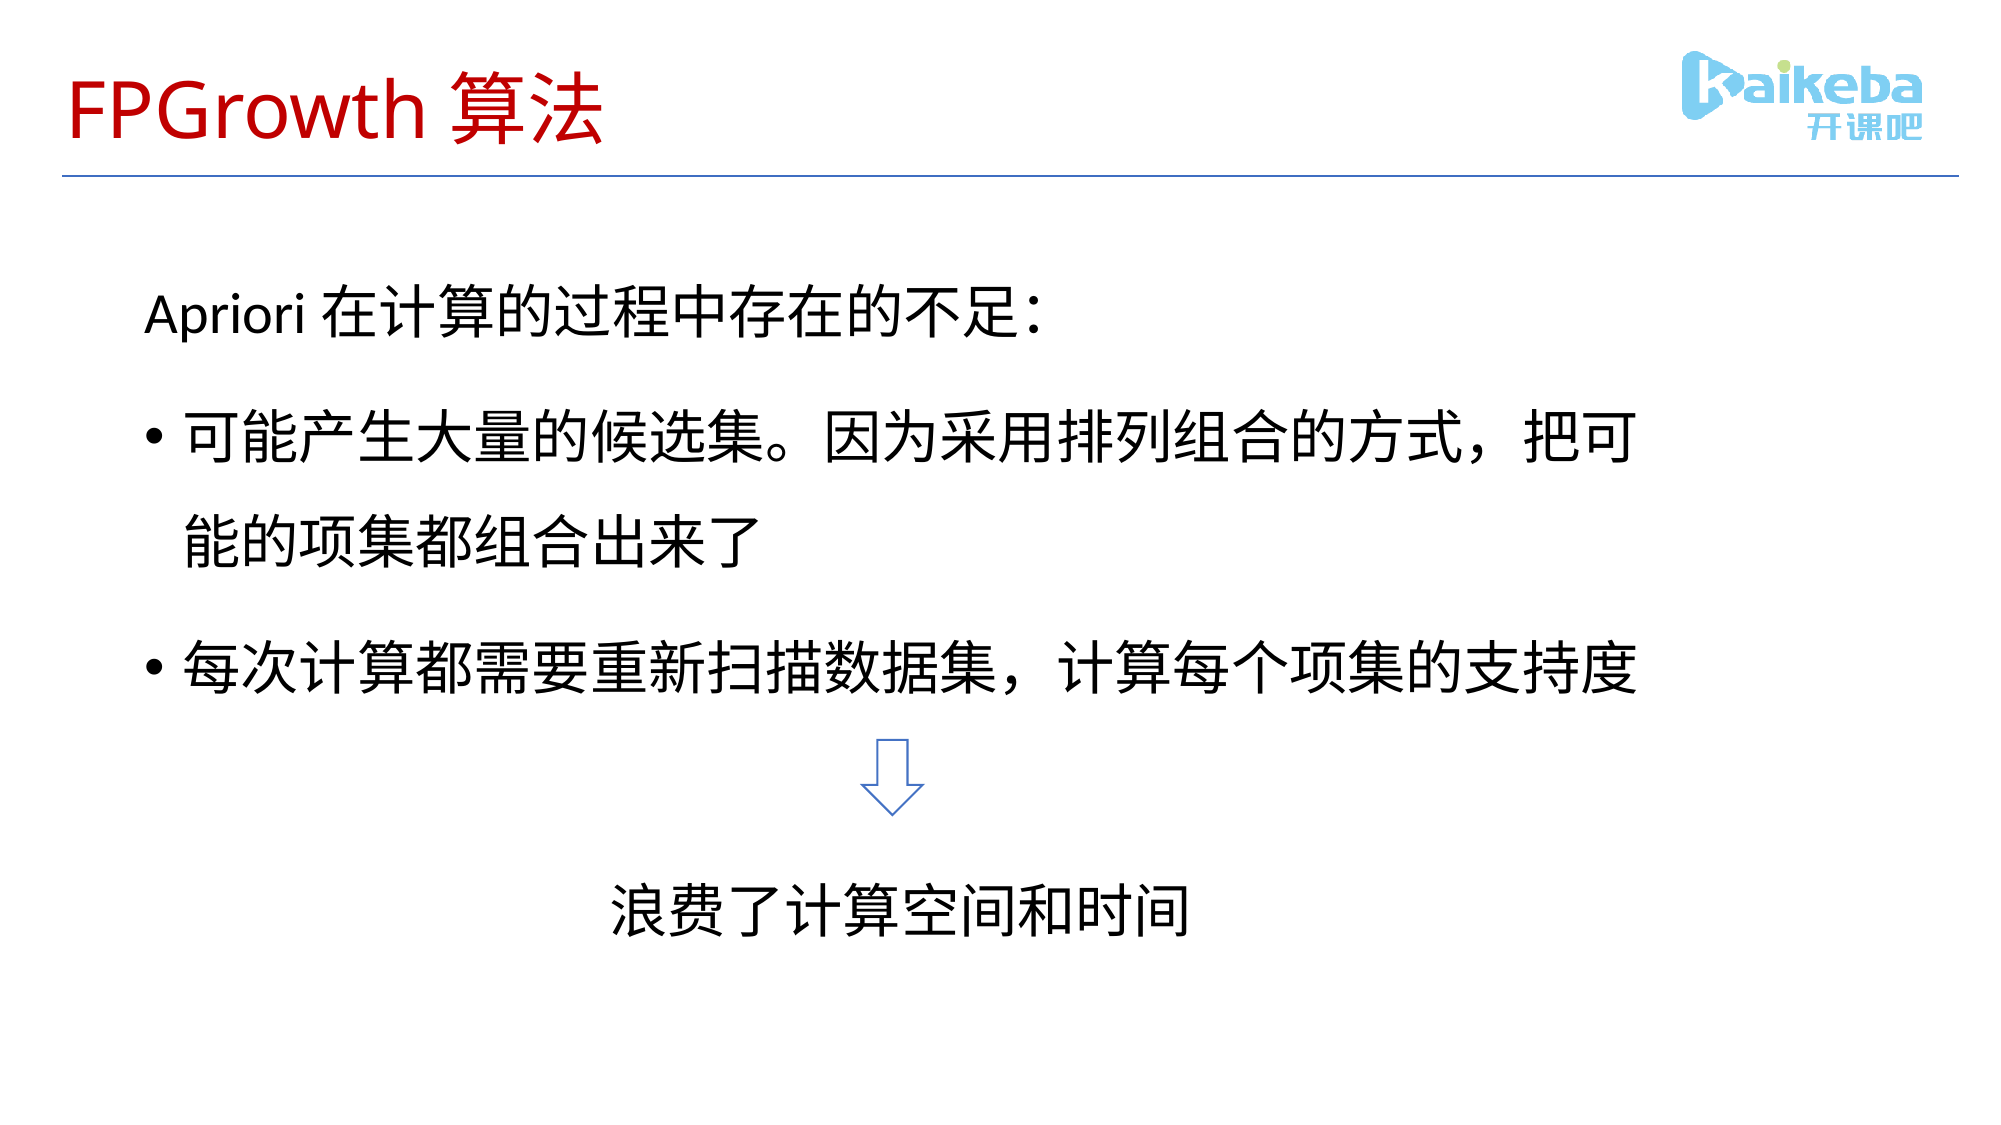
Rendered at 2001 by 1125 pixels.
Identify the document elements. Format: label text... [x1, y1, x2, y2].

title 关联规则算法 [1653, 21, 1950, 167]
text_box Apriori在计算的过程中存在的不足： 可能产生大量的候选集。因为采用排列组合的方式，把可能的项集都组合出来了 每次计算都需要重新扫描数据集，计算每个项集的支持度 [137, 232, 1685, 947]
text_box 浪费了计算空间和时间 [602, 832, 1298, 994]
title FPGrowth算法 [57, 59, 1728, 167]
text_box [862, 739, 923, 816]
